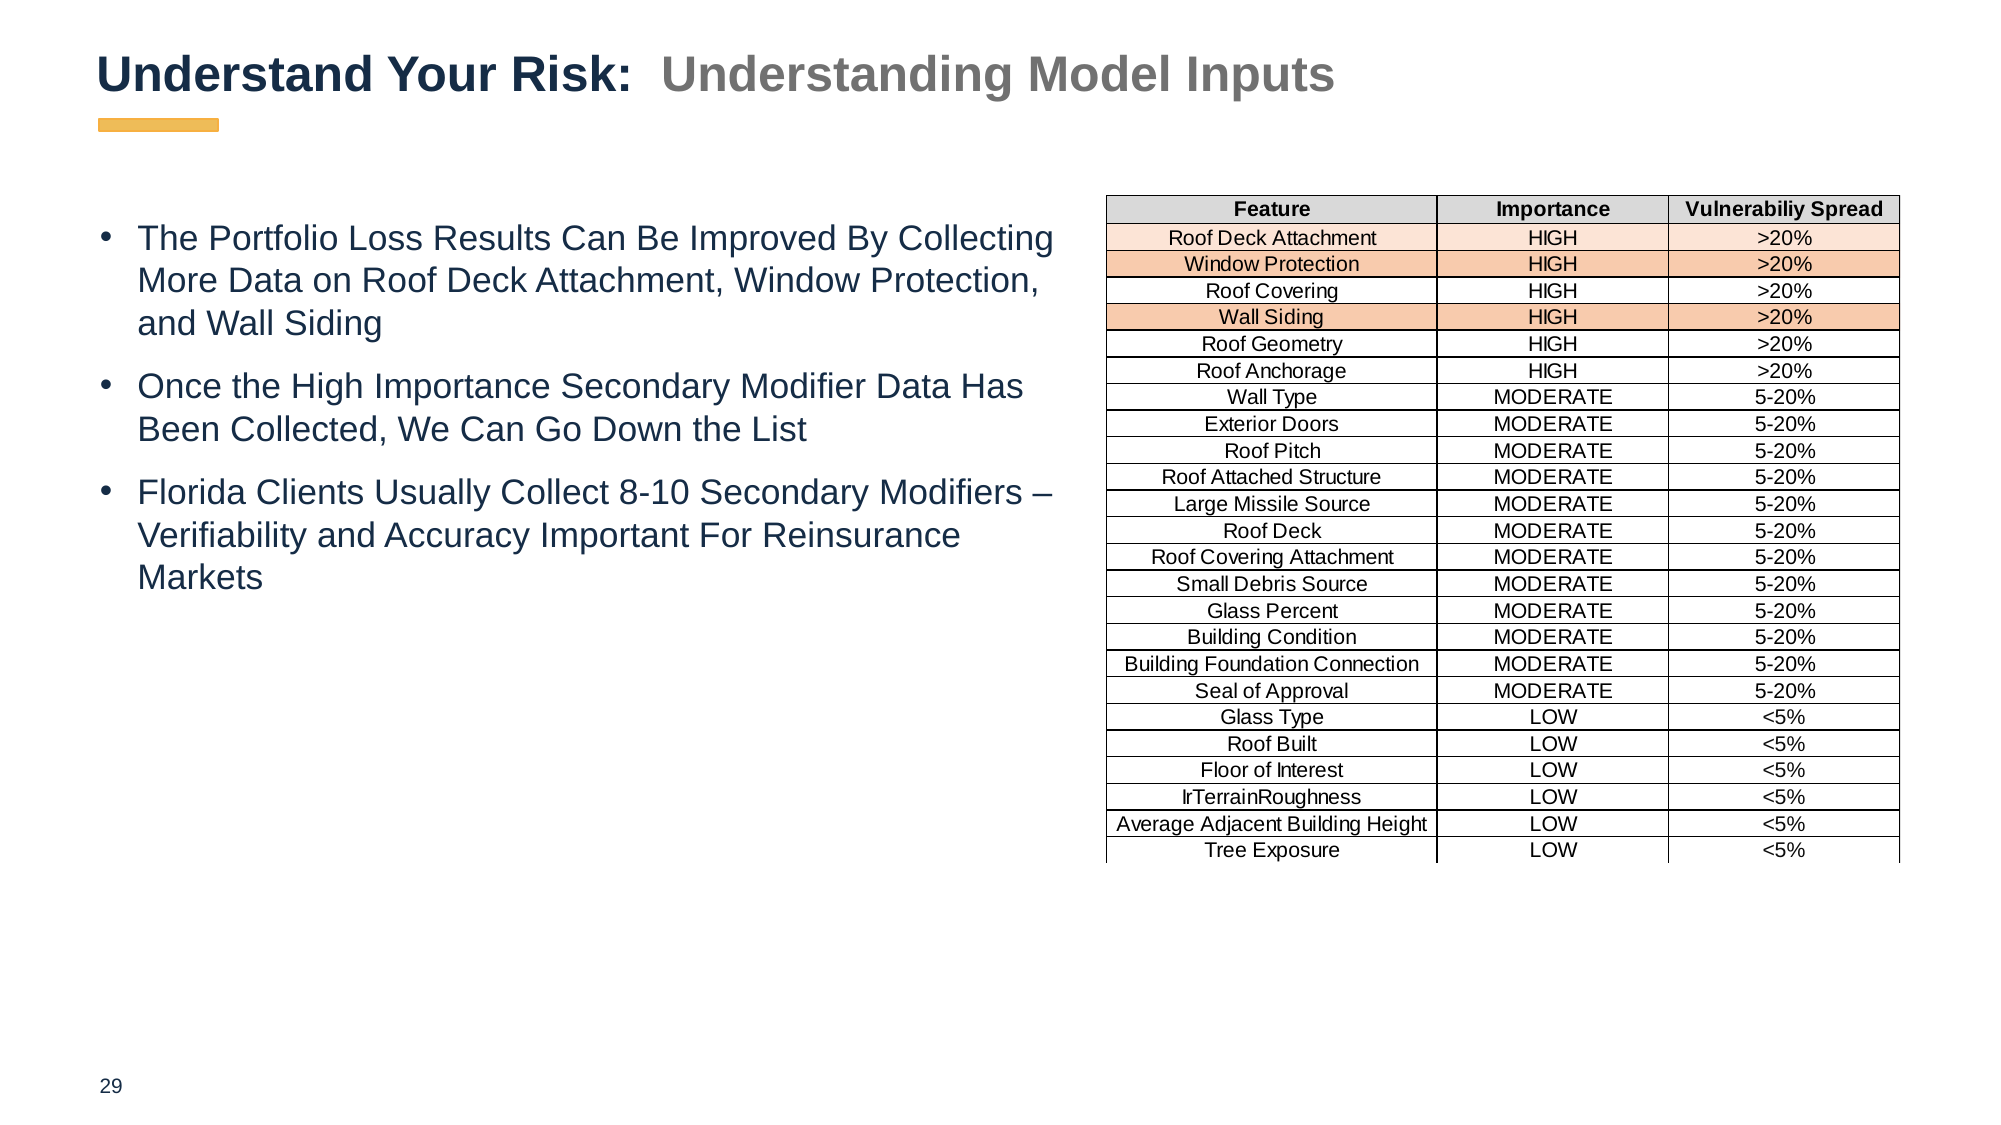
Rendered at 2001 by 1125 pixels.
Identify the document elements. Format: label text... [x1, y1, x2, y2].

list The Portfolio Loss Results Can Be Improved By Collecting More Data on Roof Deck Attachment, Window Protection, and Wall Siding Once the High Importance Secondary Modifier Data Has Been Collected, We Can Go Down the List Florida Clients Usually Collect 8-10 Secondary Modifiers – Verifiability and Accuracy Important For Reinsurance Markets [84, 207, 1097, 677]
title Understand Your Risk: Understanding Model Inputs [81, 37, 1913, 106]
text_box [1105, 194, 1902, 865]
